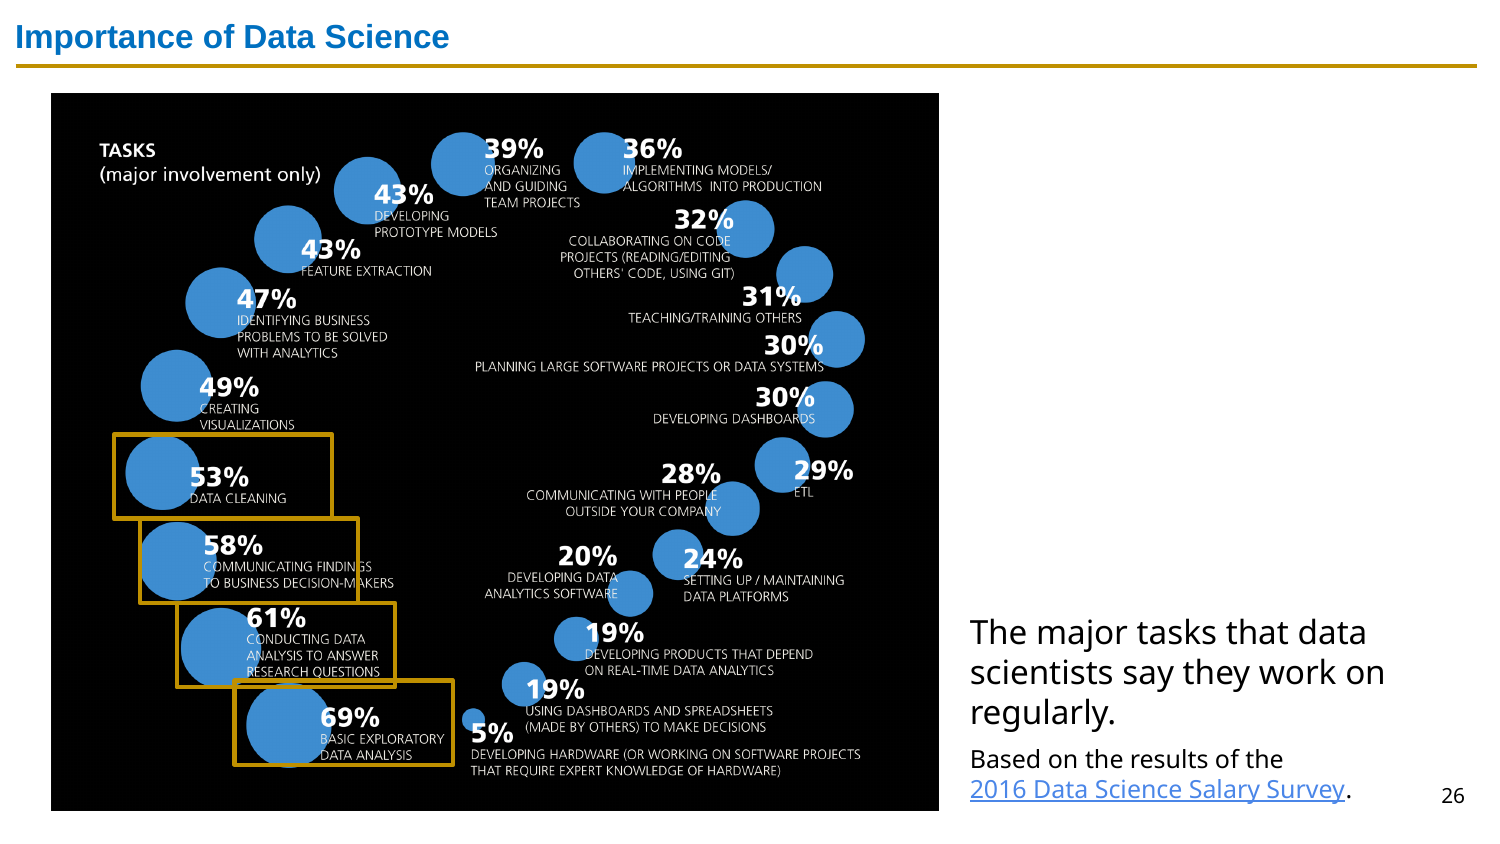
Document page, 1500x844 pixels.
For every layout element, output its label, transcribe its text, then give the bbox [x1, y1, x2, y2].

list The major tasks that data scientists say they work on regularly. Based on the results of the 2016 Data Science Salary Survey. [954, 596, 1441, 739]
picture [50, 93, 939, 811]
slide_number 26 [1389, 764, 1480, 830]
title Importance of Data Science [0, 0, 1398, 65]
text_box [113, 434, 453, 766]
